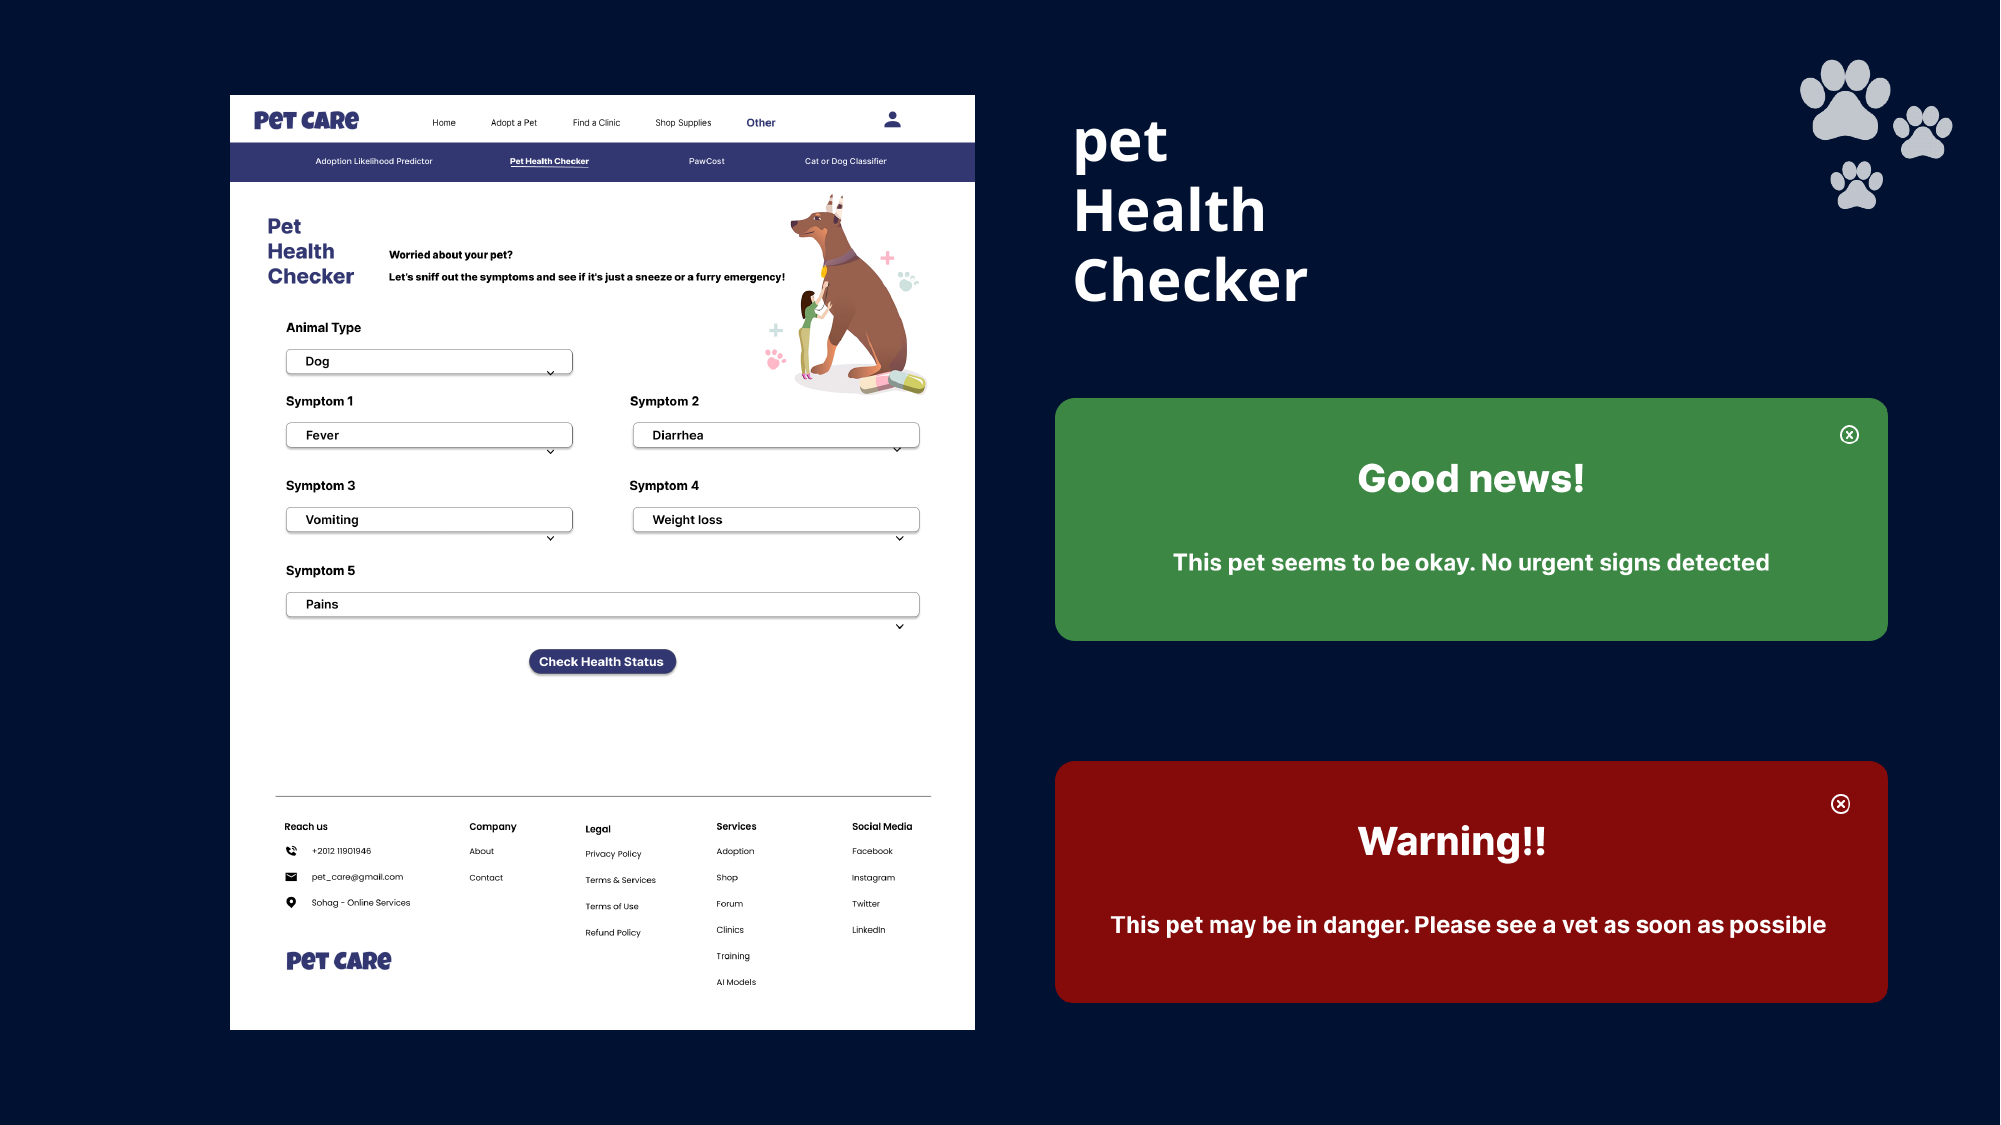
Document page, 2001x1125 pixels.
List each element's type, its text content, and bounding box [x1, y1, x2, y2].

picture [1055, 398, 1889, 1003]
picture [1791, 45, 1958, 217]
text_box pet Health Checker [1057, 95, 1472, 321]
picture [229, 95, 976, 1030]
